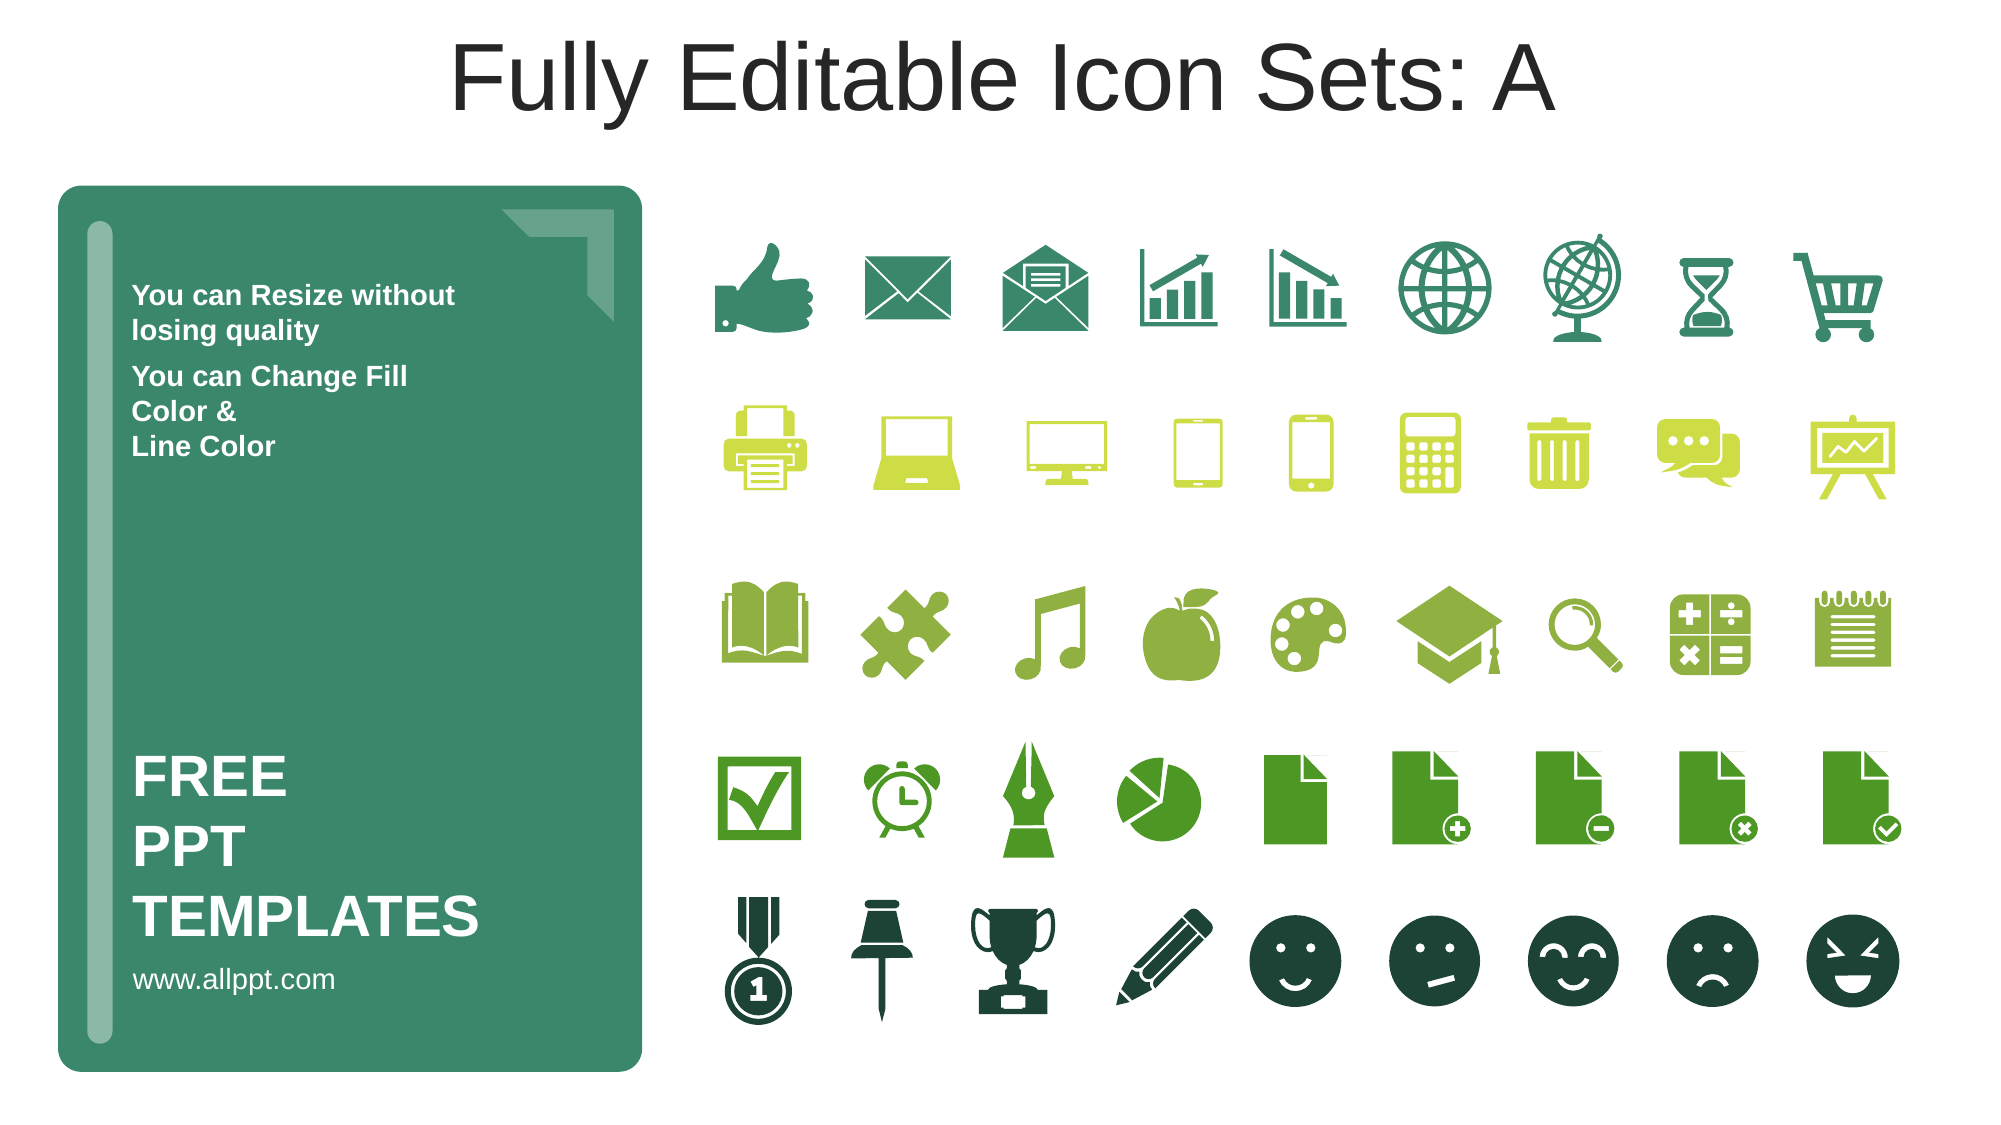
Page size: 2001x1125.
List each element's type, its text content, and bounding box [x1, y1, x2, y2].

text_box [1025, 420, 1109, 487]
text_box [1526, 416, 1592, 490]
text_box [872, 415, 962, 491]
text_box [1542, 232, 1623, 343]
text_box [1665, 914, 1760, 1009]
text_box [1526, 914, 1620, 1008]
text_box [1397, 240, 1493, 336]
text_box [970, 906, 1057, 1016]
text_box [1014, 584, 1087, 681]
text_box [717, 756, 802, 841]
text_box [862, 255, 954, 321]
text_box [1534, 748, 1616, 846]
text_box [1172, 417, 1224, 489]
text_box [1141, 587, 1222, 682]
text_box [723, 896, 794, 1026]
text_box [714, 241, 815, 334]
text_box [1792, 251, 1884, 344]
text_box [858, 588, 953, 682]
text_box [1116, 756, 1203, 843]
text_box [722, 404, 809, 492]
text_box [720, 580, 810, 664]
text_box [1114, 907, 1214, 1007]
text_box [1269, 596, 1348, 673]
text_box [1398, 411, 1462, 495]
text_box [862, 760, 942, 839]
text_box [1000, 243, 1091, 332]
text_box [1394, 584, 1505, 686]
text_box [1809, 413, 1897, 501]
text_box [1391, 748, 1472, 846]
text_box [1805, 913, 1901, 1009]
text_box [1678, 256, 1735, 338]
text_box [1678, 748, 1759, 846]
list Fully Editable Icon Sets: A [53, 20, 1952, 140]
text_box [1248, 914, 1343, 1009]
text_box [1000, 741, 1057, 859]
text_box [1278, 247, 1341, 320]
text_box [1287, 413, 1335, 493]
text_box [1668, 593, 1752, 677]
text_box [1813, 589, 1893, 668]
text_box [1388, 914, 1482, 1008]
text_box [1268, 248, 1348, 328]
text_box [1263, 752, 1330, 845]
text_box [1656, 417, 1741, 489]
text_box [1139, 248, 1219, 327]
text_box [849, 898, 915, 1023]
text_box [1547, 597, 1625, 674]
text_box [1821, 748, 1903, 846]
